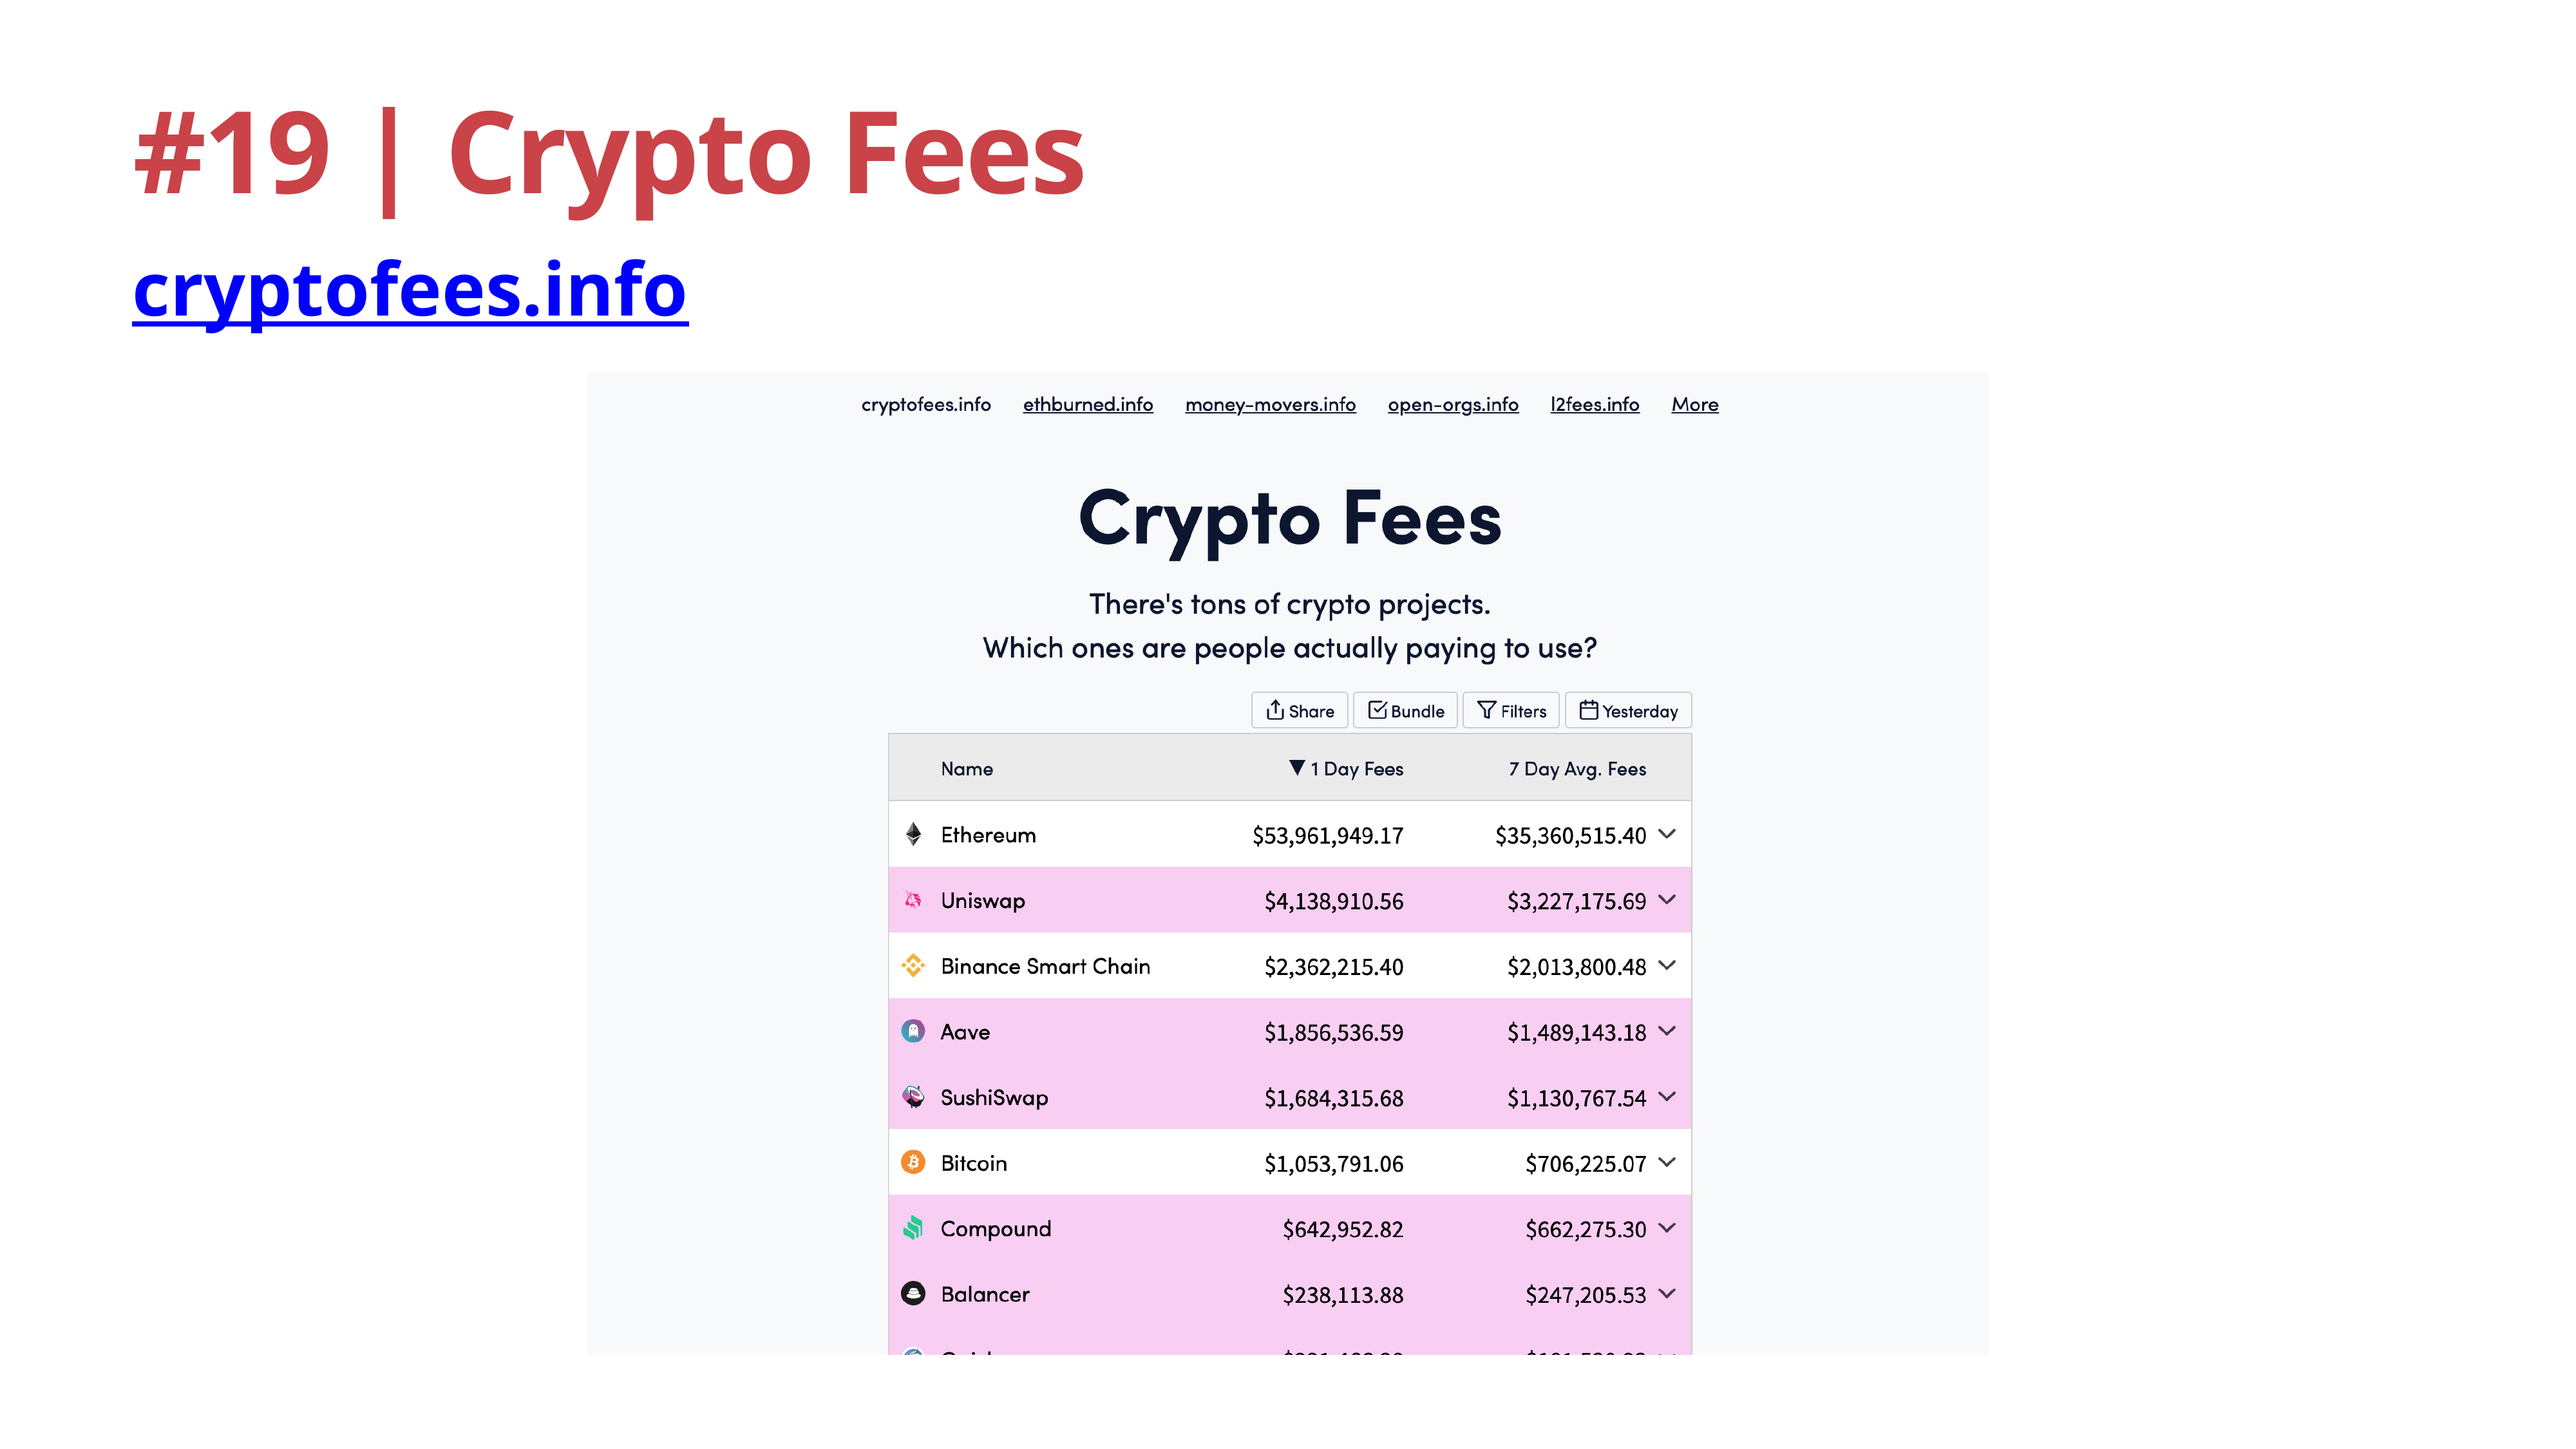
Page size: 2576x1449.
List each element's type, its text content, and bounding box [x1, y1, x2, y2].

title #19 | Crypto Fees [127, 100, 2449, 236]
list cryptofees.info [127, 236, 2449, 337]
picture [587, 373, 1989, 1355]
